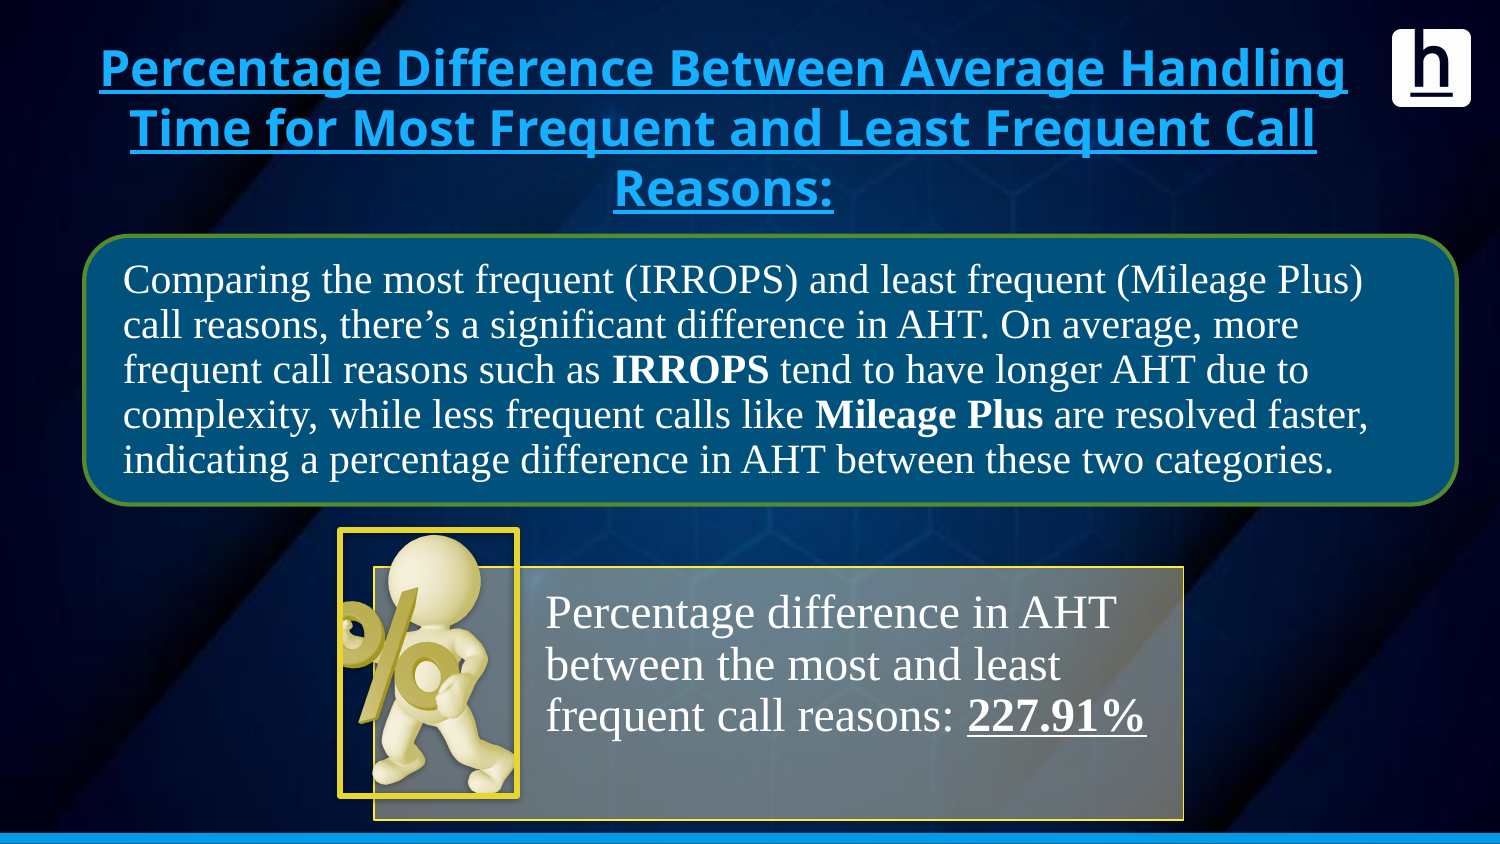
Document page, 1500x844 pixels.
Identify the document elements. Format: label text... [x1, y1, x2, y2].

title Percentage Difference Between Average Handling Time for Most Frequent and Least Frequent Call Reasons: [37, 41, 1410, 211]
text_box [83, 232, 1458, 509]
picture [0, 0, 1500, 832]
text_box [255, 529, 1269, 821]
